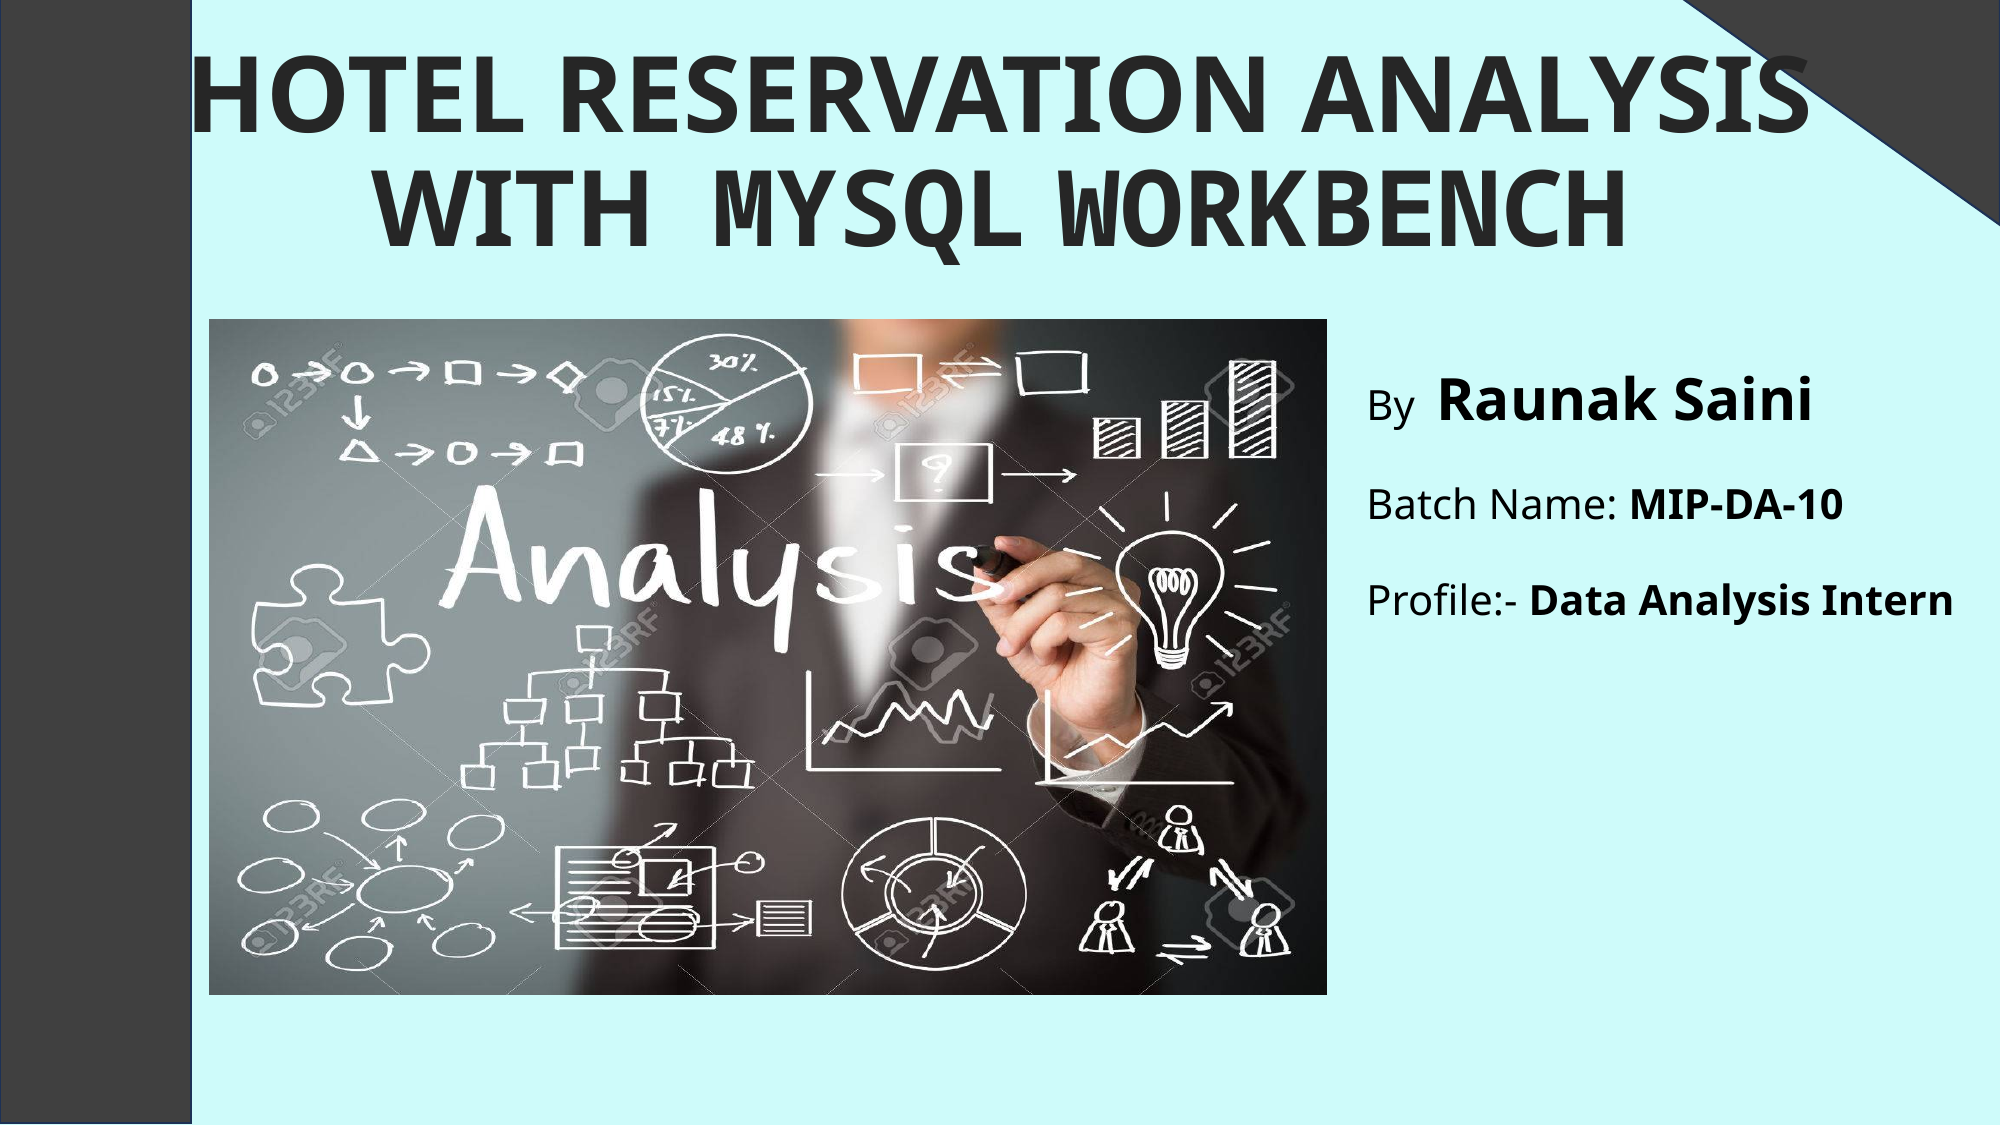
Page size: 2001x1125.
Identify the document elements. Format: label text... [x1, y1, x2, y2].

text_box [0, 0, 192, 1124]
subtitle By Raunak Saini Batch Name: MIP-DA-10 Profile:- Data Analysis Intern [1351, 319, 1985, 657]
picture [209, 319, 1327, 995]
text_box [1682, 0, 2000, 227]
title HOTEL RESERVATION ANALYSIS WITH MYSQL WORKBENCH [154, 2, 1846, 277]
